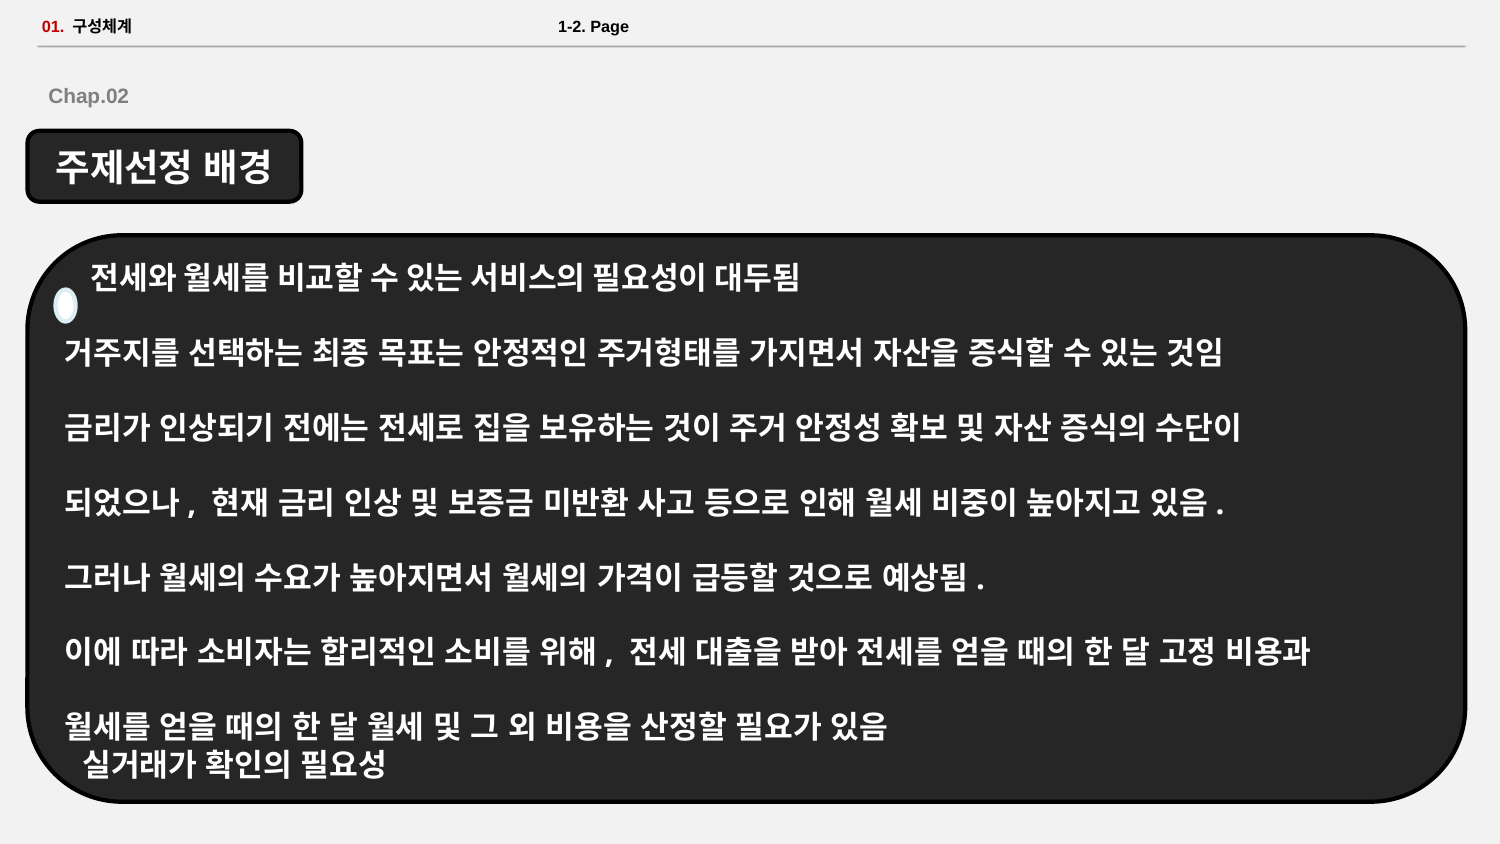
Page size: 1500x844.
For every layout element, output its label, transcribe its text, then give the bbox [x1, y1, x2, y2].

text_box [25, 291, 33, 746]
text_box Chap.02 [33, 75, 197, 116]
text_box [53, 287, 78, 324]
title 01. 구성체계 1-2. Page [26, 8, 1467, 44]
text_box [67, 233, 1426, 250]
text_box 전세와 월세를 비교할 수 있는 서비스의 필요성이 대두됨 거주지를 선택하는 최종 목표는 안정적인 주거형태를 가지면서 자산을 증식할 수 있는 것임 금리가 인상되기 전에는 전세로 집을 보유하는 것이 주거 안정성 확보 및 자산 증식의 수단이 되었으나, 현재 금리 인상 및 보증금 미반환 사고 등으로 인해 월세 비중이 높아지고 있음. 그러나 월세의 수요가 높아지면서 월세의 가격이 급등할 것으로 예상됨. 이에 따라 소비자는 합리적인 소비를 위해, 전세 대출을 받아 전세를 얻을 때의 한 달 고정 비용과 월세를 얻을 때의 한 달 월세 및 그 외 비용을 산정할 필요가 있음 실거래가 확인의 필요성 [33, 250, 1475, 844]
text_box 주제선정 배경 [25, 128, 304, 204]
picture [0, 0, 1500, 844]
